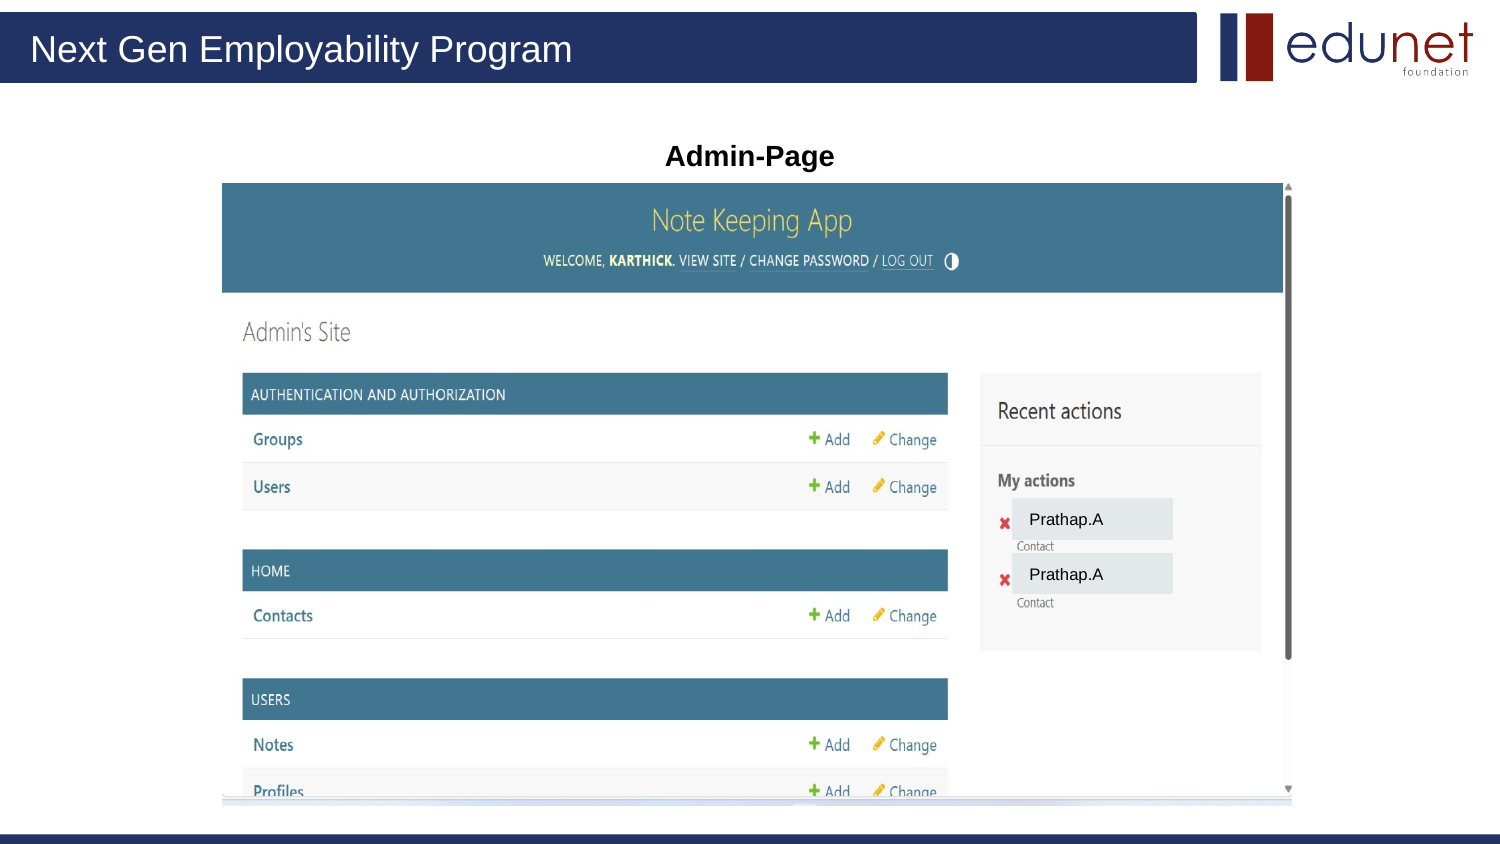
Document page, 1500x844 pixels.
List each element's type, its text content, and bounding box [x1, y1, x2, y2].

title Admin-Page [102, 100, 1398, 209]
picture [222, 183, 1292, 806]
picture [1279, 14, 1482, 83]
